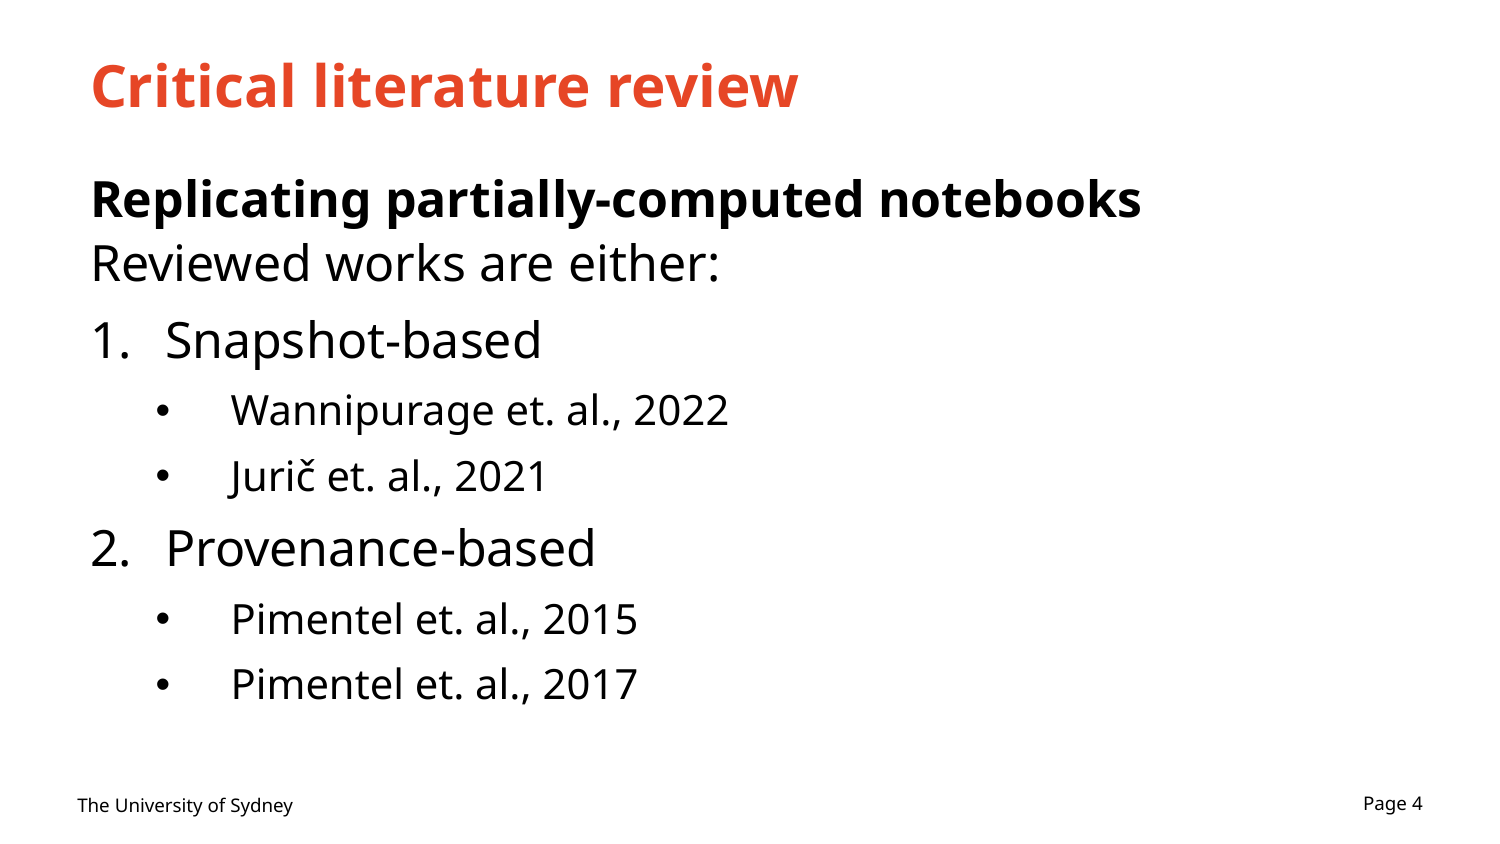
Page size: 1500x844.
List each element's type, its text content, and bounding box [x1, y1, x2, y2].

title Critical literature review [75, 14, 1425, 155]
list Replicating partially-computed notebooks Reviewed works are either: Snapshot-based Wannipurage et. al., 2022 Jurič et. al., 2021 Provenance-based Pimentel et. al., 2015 Pimentel et. al., 2017 [75, 167, 1425, 754]
